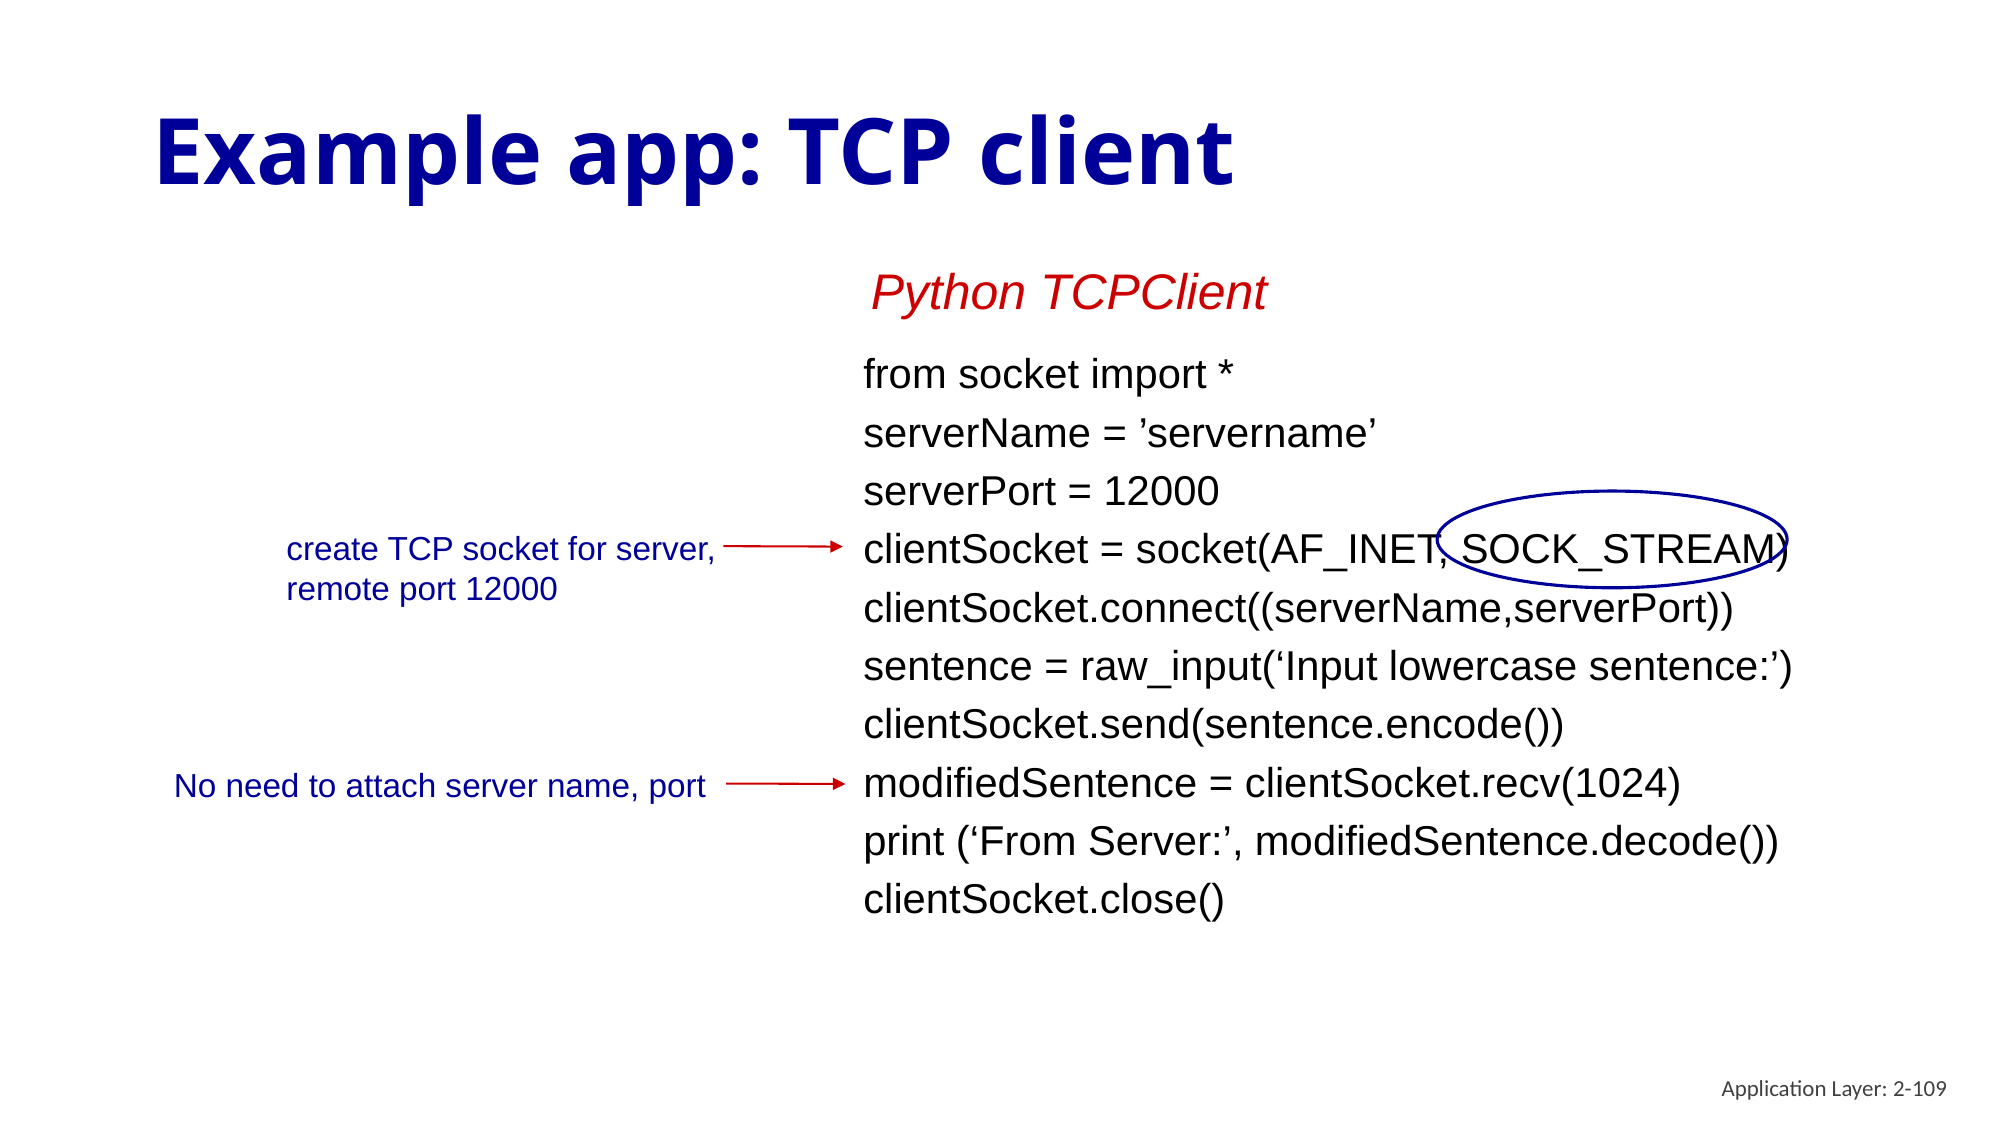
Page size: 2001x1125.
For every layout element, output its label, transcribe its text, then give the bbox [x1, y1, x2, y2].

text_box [271, 519, 843, 616]
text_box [159, 757, 846, 813]
slide_number Application Layer: 2-109 [1512, 1056, 1963, 1117]
text_box from socket import * serverName = ’servername’ serverPort = 12000 clientSocket = socket(AF_INET, SOCK_STREAM) clientSocket.connect((serverName,serverPort)) sentence = raw_input(‘Input lowercase sentence:’) clientSocket.send(sentence.encode()) modifiedSentence = clientSocket.recv(1024) print (‘From Server:’, modifiedSentence.decode()) clientSocket.close() [848, 331, 1809, 930]
text_box Python TCPClient [856, 252, 1283, 328]
text_box [1437, 491, 1788, 588]
title Example app: TCP client [137, 74, 1863, 221]
